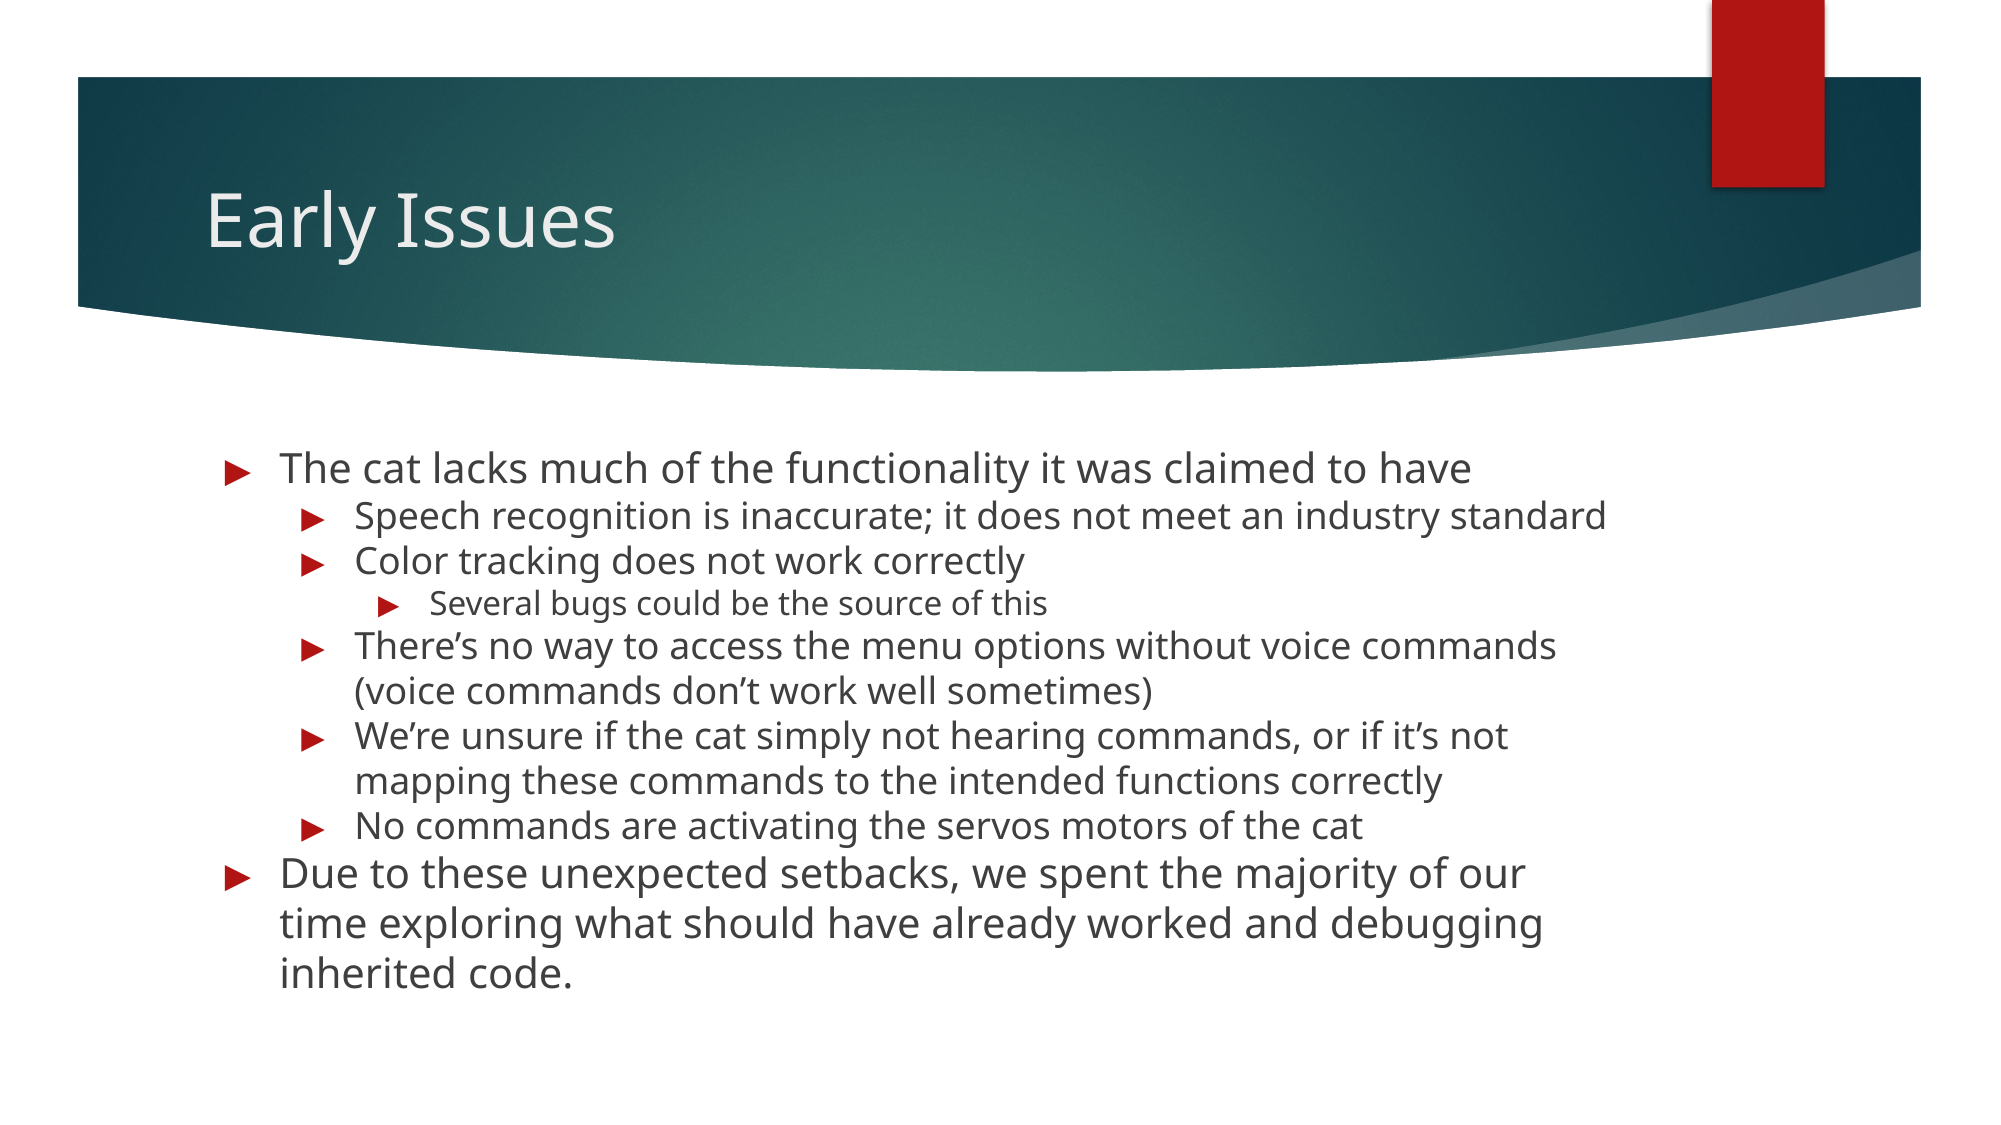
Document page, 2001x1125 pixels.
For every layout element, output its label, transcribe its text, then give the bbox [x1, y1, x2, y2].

title Early Issues [189, 159, 1638, 276]
picture [79, 78, 1920, 371]
list The cat lacks much of the functionality it was claimed to have Speech recognition is inaccurate; it does not meet an industry standard Color tracking does not work correctly Several bugs could be the source of this There’s no way to access the menu options without voice commands (voice commands don’t work well sometimes) We’re unsure if the cat simply not hearing commands, or if it’s not mapping these commands to the intended functions correctly No commands are activating the servos motors of the cat Due to these unexpected setbacks, we spent the majority of our time exploring what should have already worked and debugging inherited code. [189, 427, 1638, 988]
